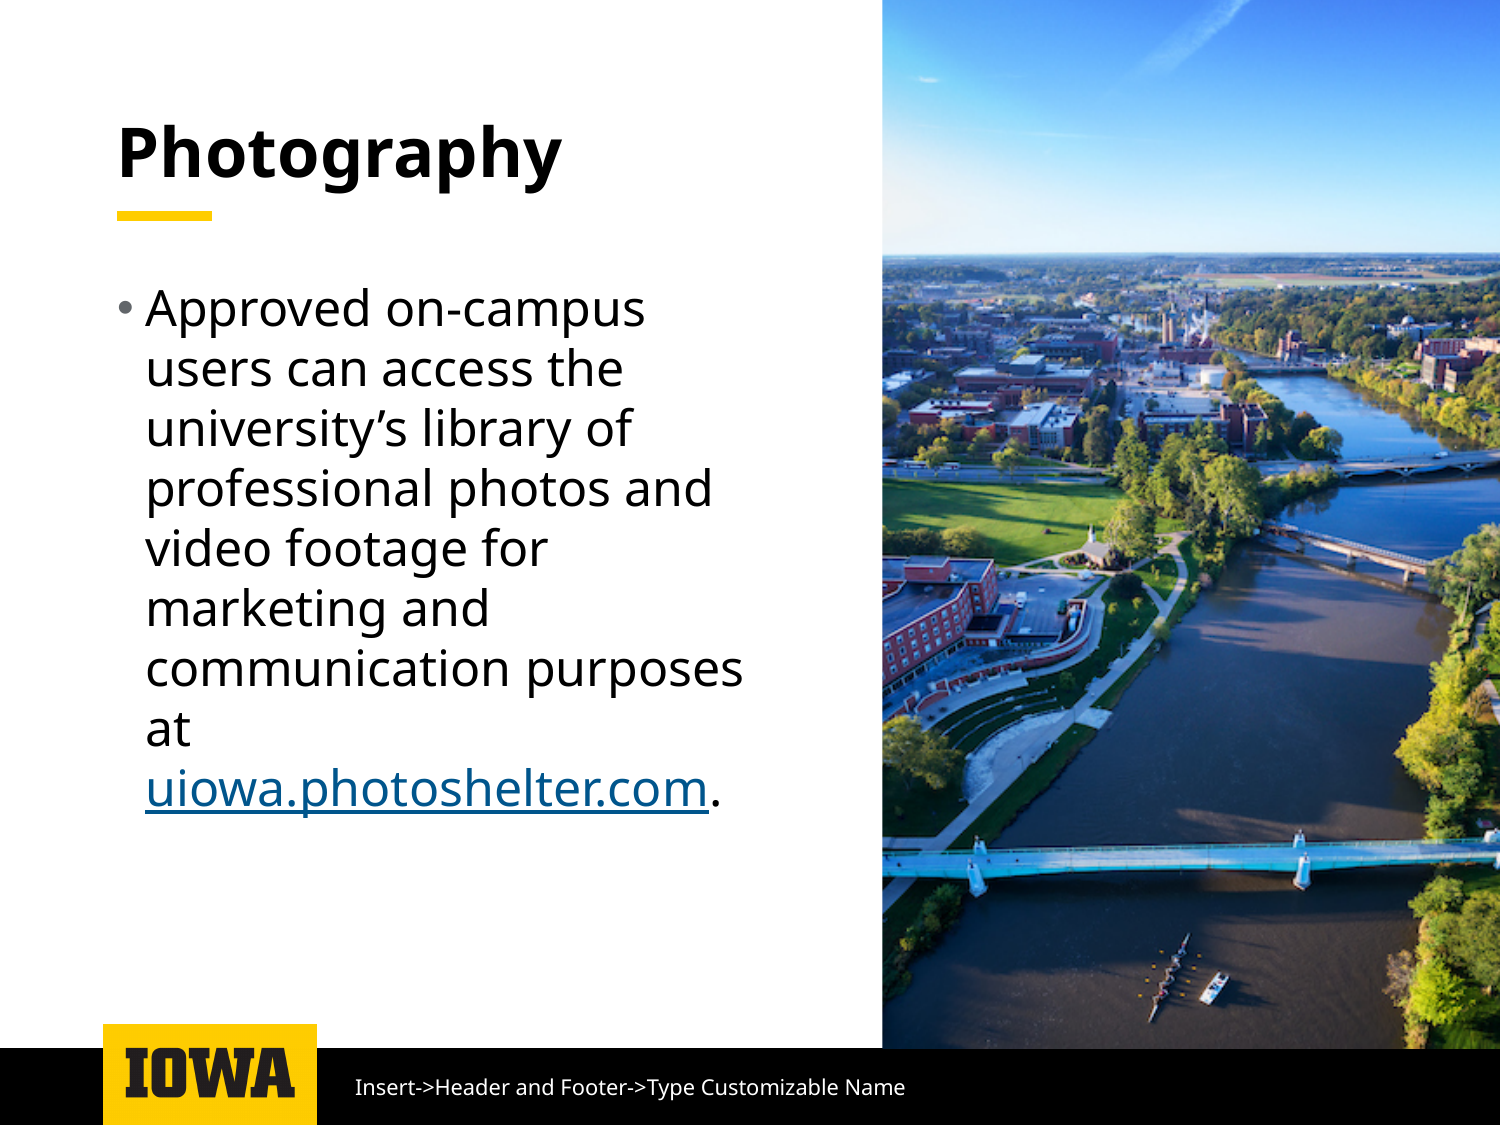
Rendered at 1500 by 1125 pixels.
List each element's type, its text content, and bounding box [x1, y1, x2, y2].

footer Insert->Header and Footer->Type Customizable Name [340, 1056, 1409, 1117]
title Photography [116, 81, 764, 229]
picture [882, 0, 1500, 1049]
picture [103, 1024, 317, 1125]
list Approved on-campus users can access the university’s library of professional photos and video footage for marketing and communication purposes at uiowa.photoshelter.com. [117, 276, 764, 975]
